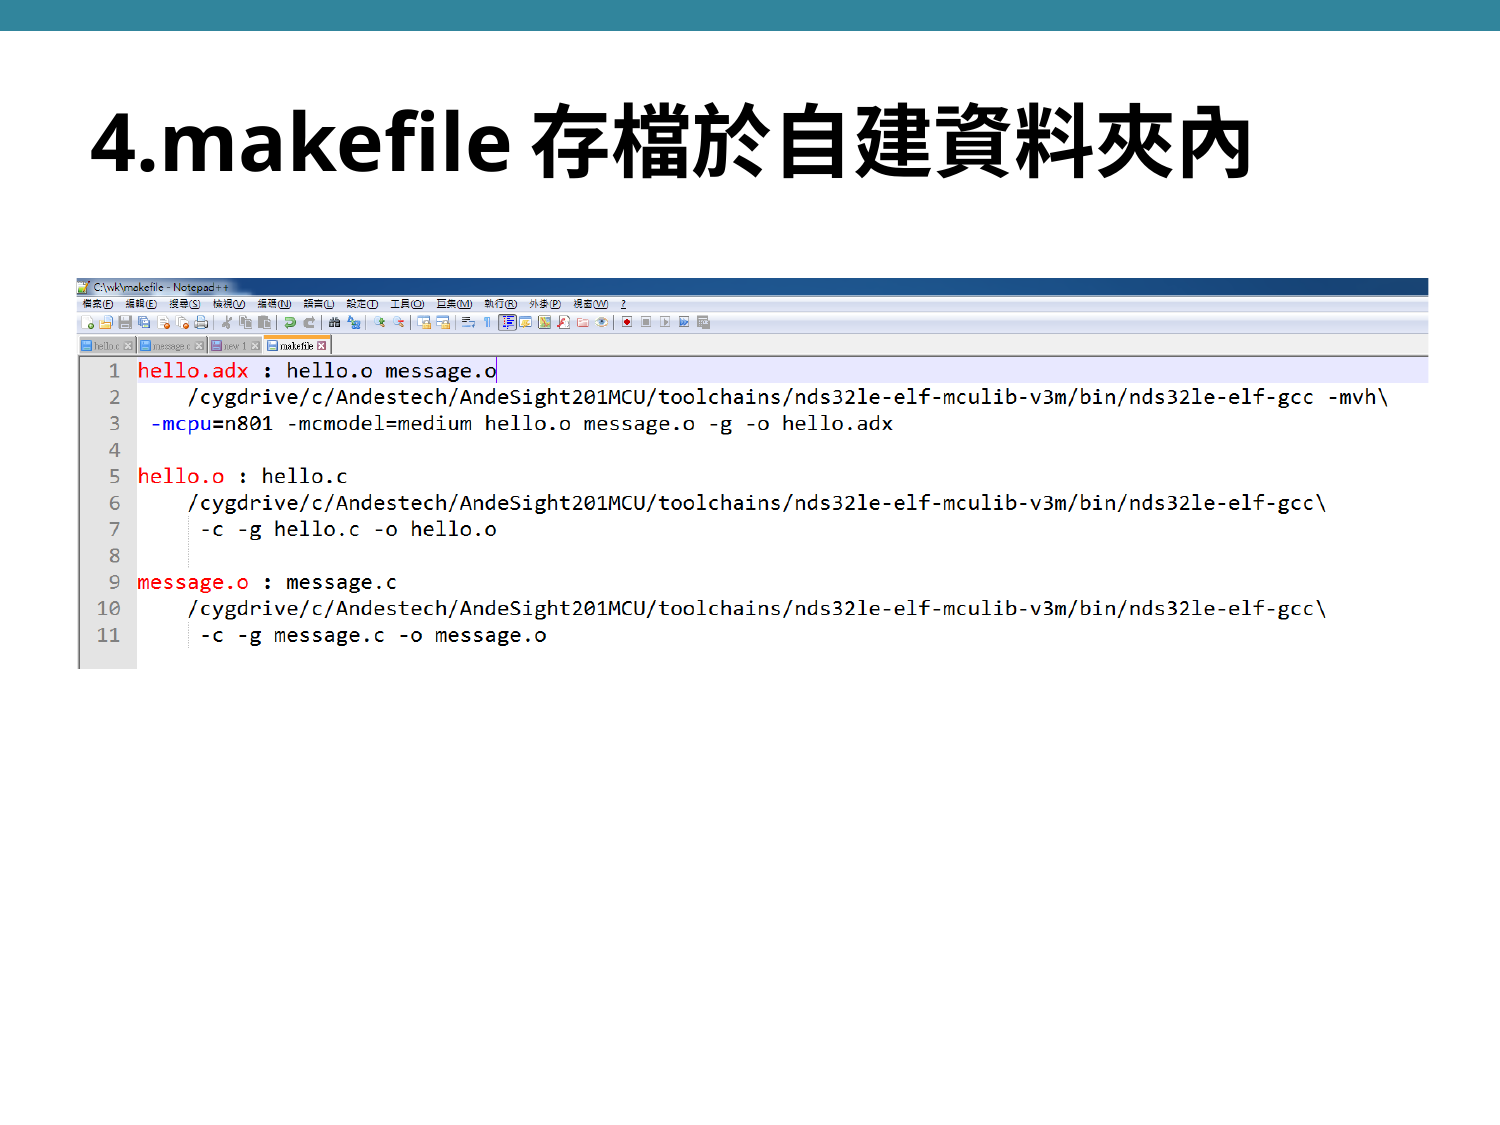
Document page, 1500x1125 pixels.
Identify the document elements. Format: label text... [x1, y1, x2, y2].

title 4.makefile存檔於自建資料夾內 [75, 45, 1425, 233]
picture [76, 278, 1429, 670]
